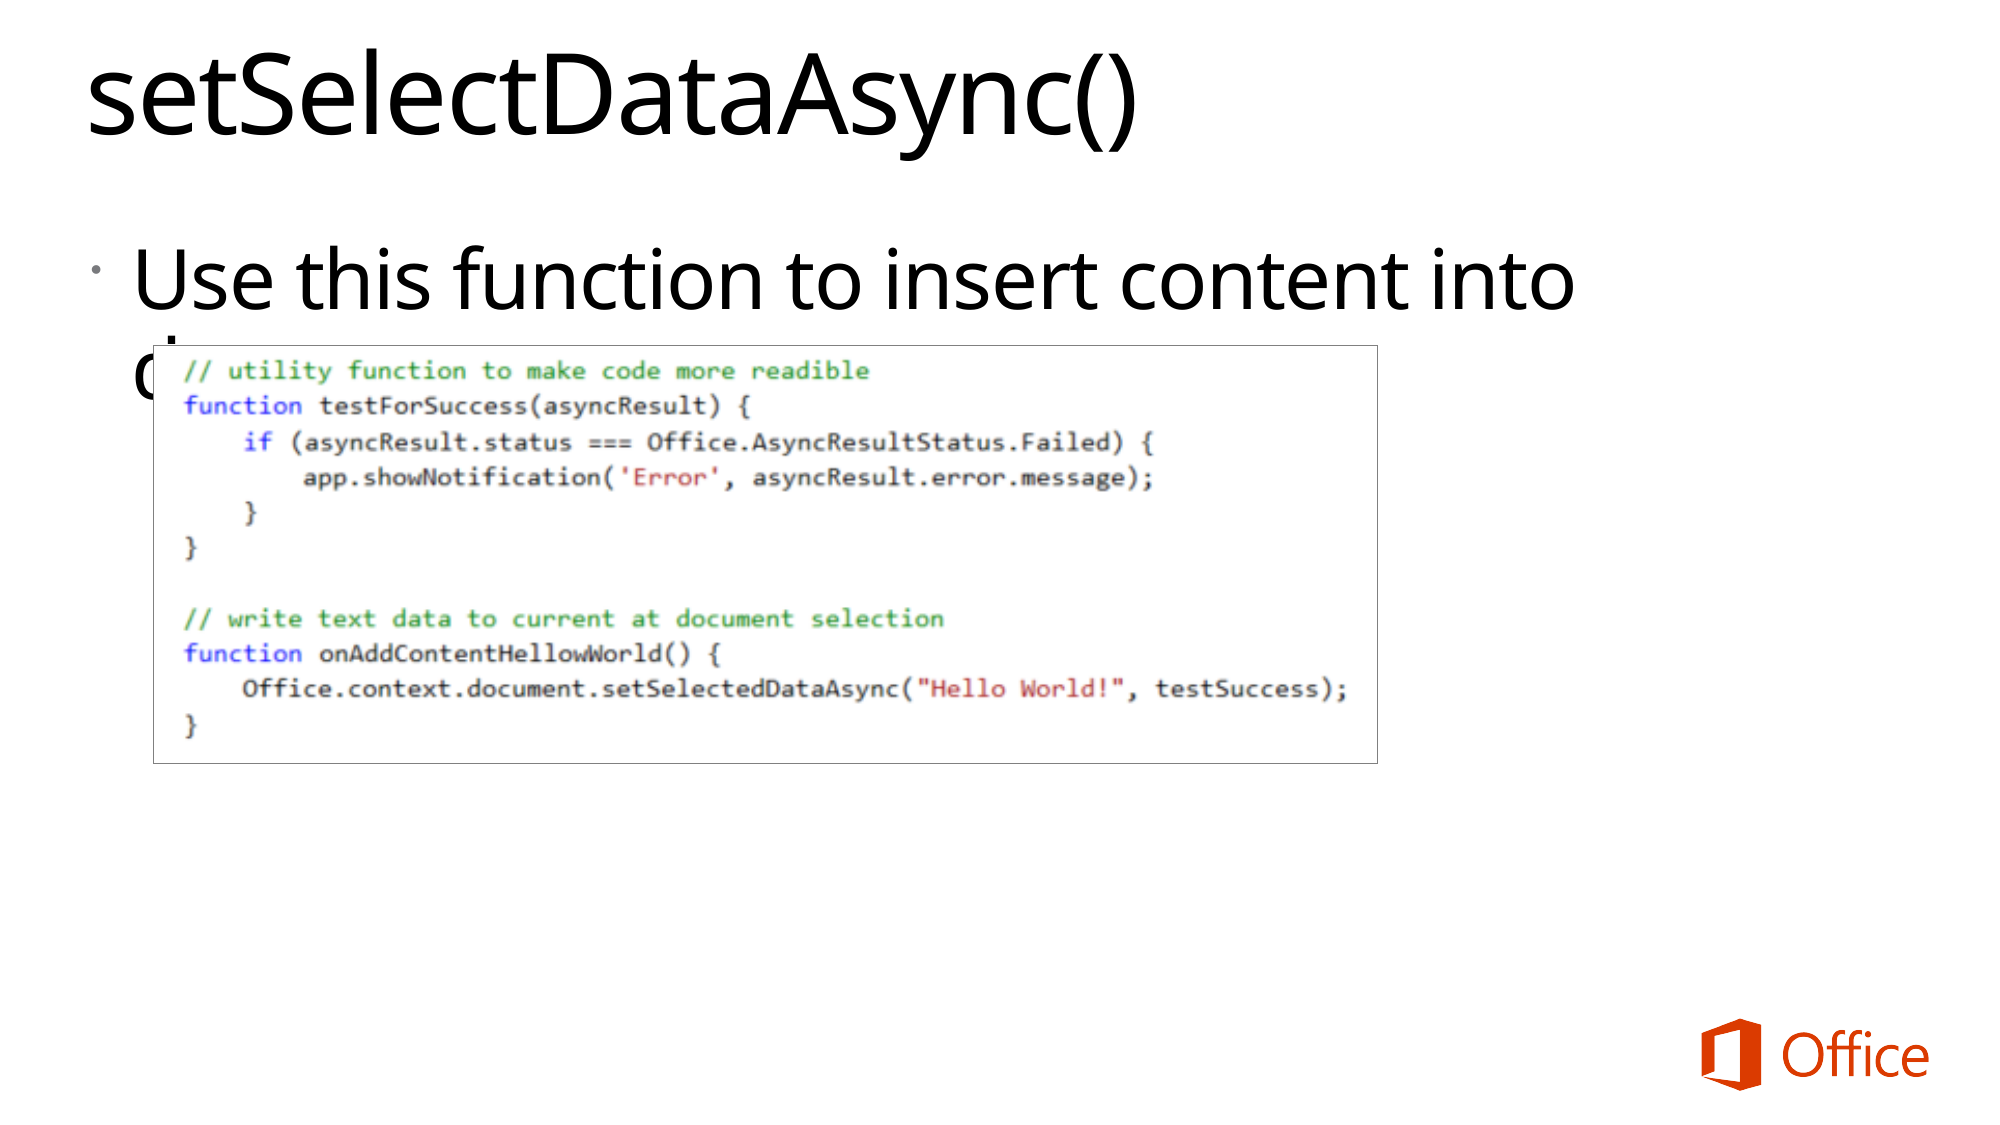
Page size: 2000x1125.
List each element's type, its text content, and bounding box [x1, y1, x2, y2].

picture [153, 344, 1378, 764]
picture [1670, 987, 1960, 1122]
list Use this function to insert content into document [85, 237, 1914, 573]
title setSelectDataAsync() [85, 37, 1914, 161]
